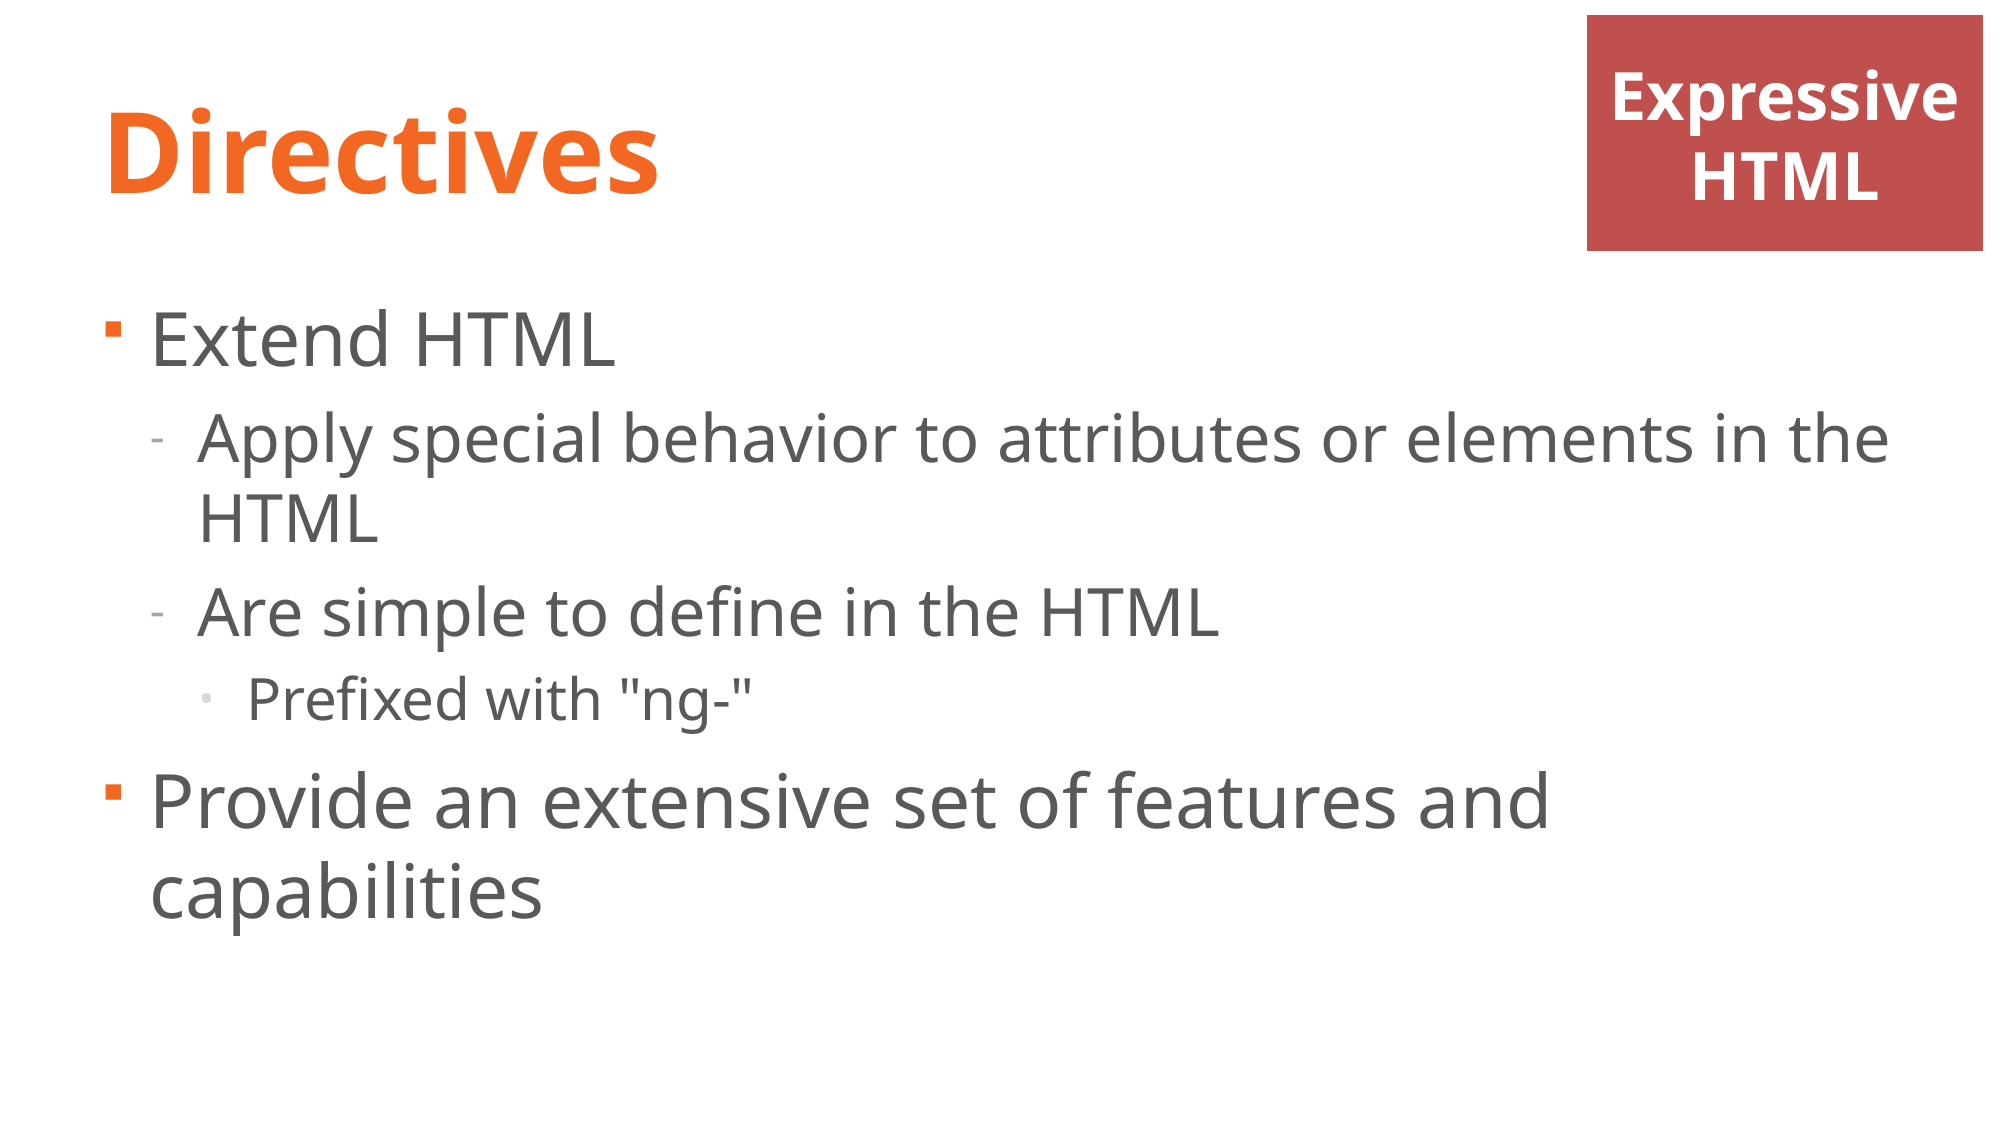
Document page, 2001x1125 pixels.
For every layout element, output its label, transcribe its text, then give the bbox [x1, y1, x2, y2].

list Extend HTML Apply special behavior to attributes or elements in the HTML Are simple to define in the HTML Prefixed with "ng-" Provide an extensive set of features and capabilities [101, 291, 1903, 986]
text_box Expressive HTML [1582, 11, 1987, 256]
title Directives [101, 30, 1903, 289]
